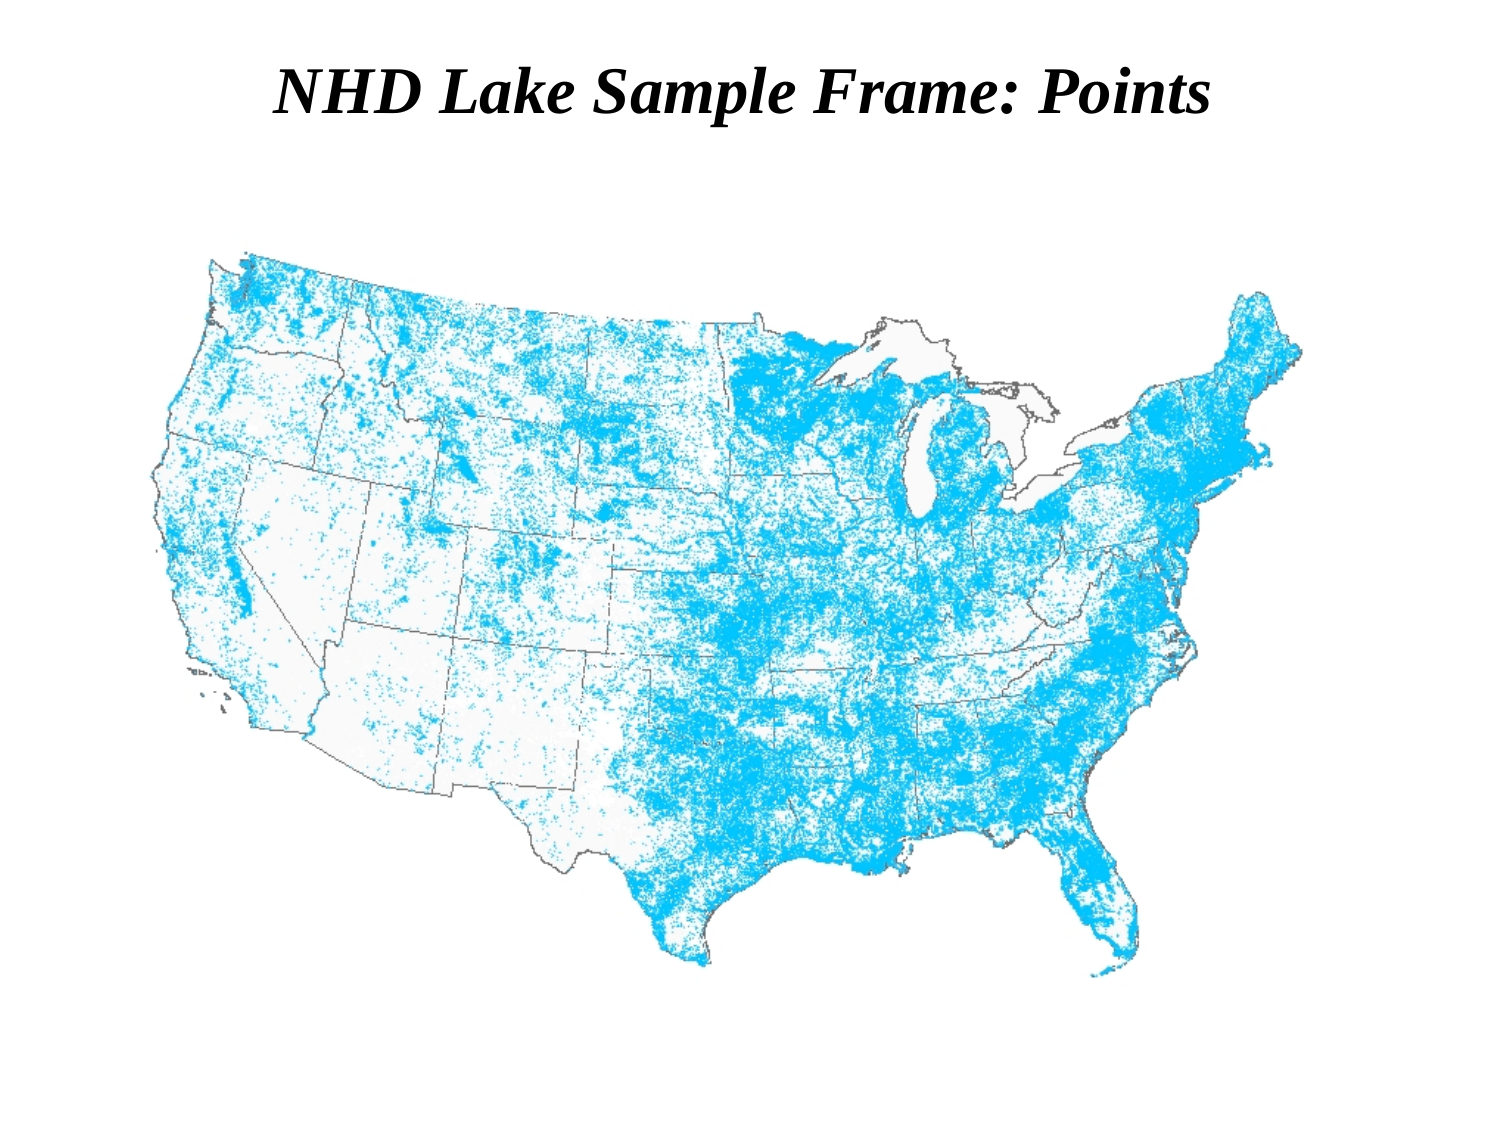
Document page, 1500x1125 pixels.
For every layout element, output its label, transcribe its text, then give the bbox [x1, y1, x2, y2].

title NHD Lake Sample Frame: Points [112, 37, 1376, 137]
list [137, 137, 1313, 1100]
